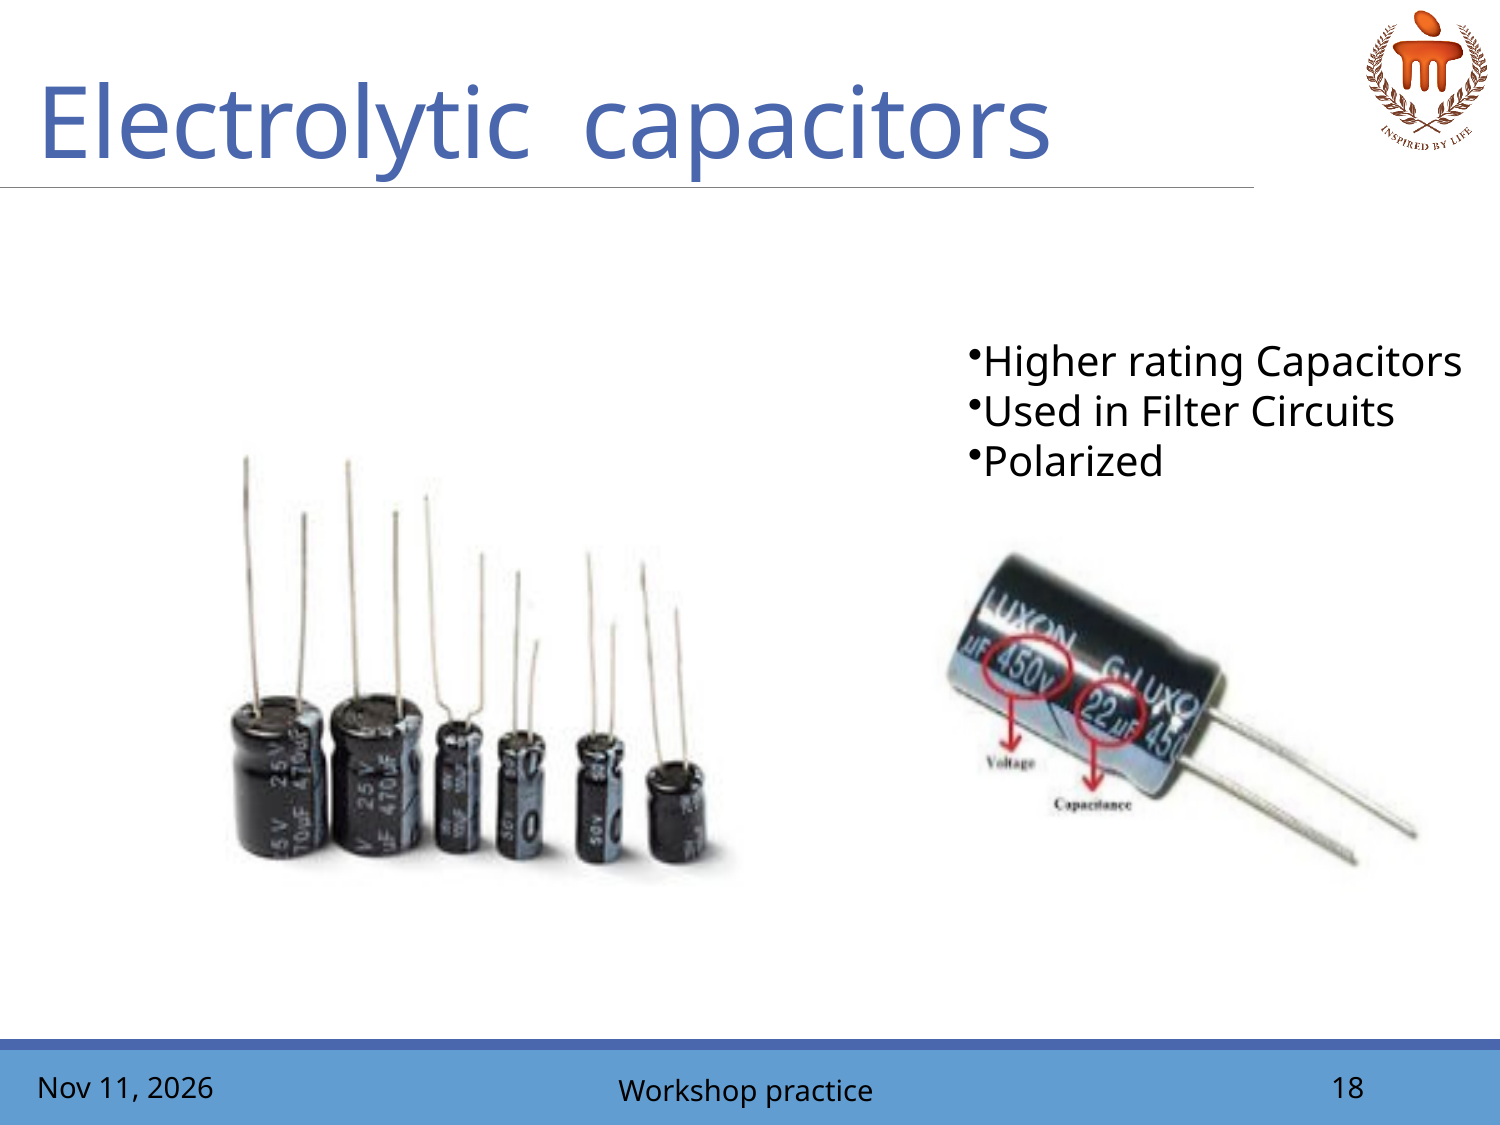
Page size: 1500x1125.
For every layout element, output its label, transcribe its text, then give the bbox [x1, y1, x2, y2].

footer Workshop practice [404, 1059, 1088, 1120]
title Electrolytic capacitors [21, 0, 1472, 187]
text_box Higher rating Capacitors Used in Filter Circuits Polarized [953, 327, 1478, 493]
slide_number 24-May-21 [21, 1059, 327, 1120]
picture [931, 529, 1432, 892]
picture [92, 249, 763, 1001]
picture [1472, 8, 1492, 151]
slide_number 18 [1218, 1059, 1380, 1120]
